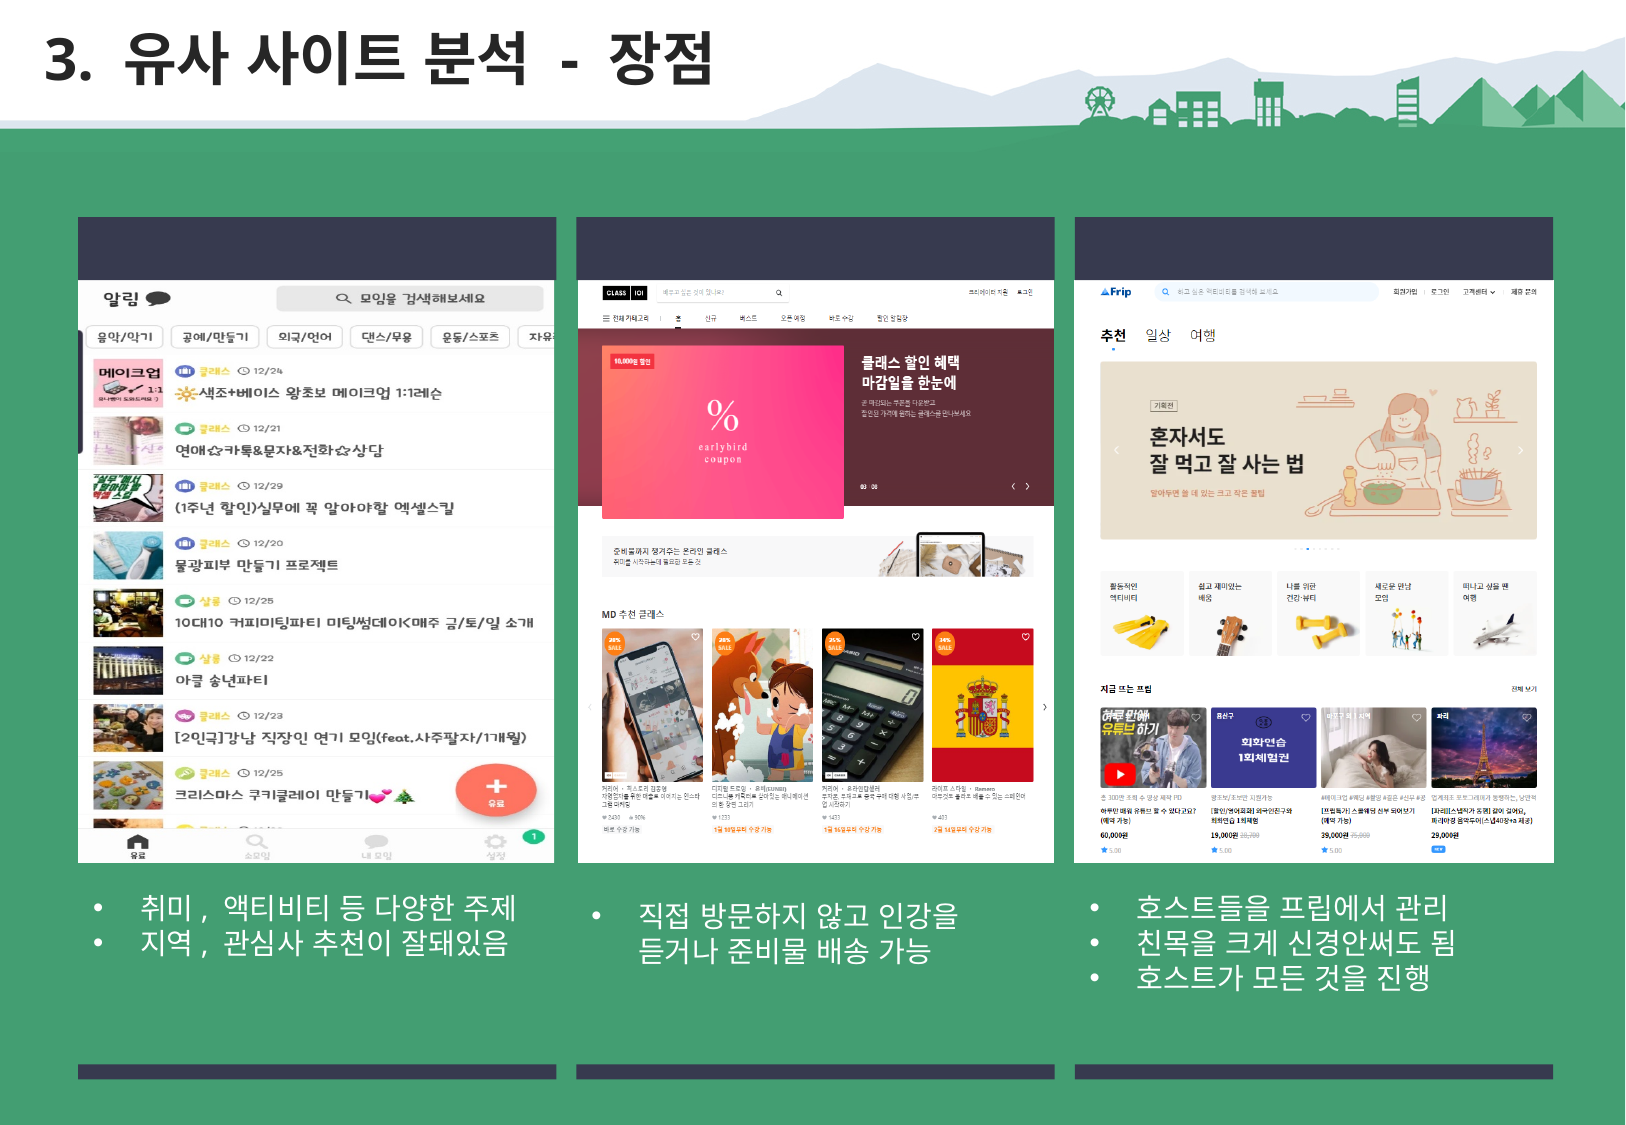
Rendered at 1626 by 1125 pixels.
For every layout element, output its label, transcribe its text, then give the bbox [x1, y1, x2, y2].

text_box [67, 217, 1559, 1080]
list 3. 유사 사이트 분석 - 장점 [29, 22, 1590, 128]
picture [0, 0, 1626, 1125]
